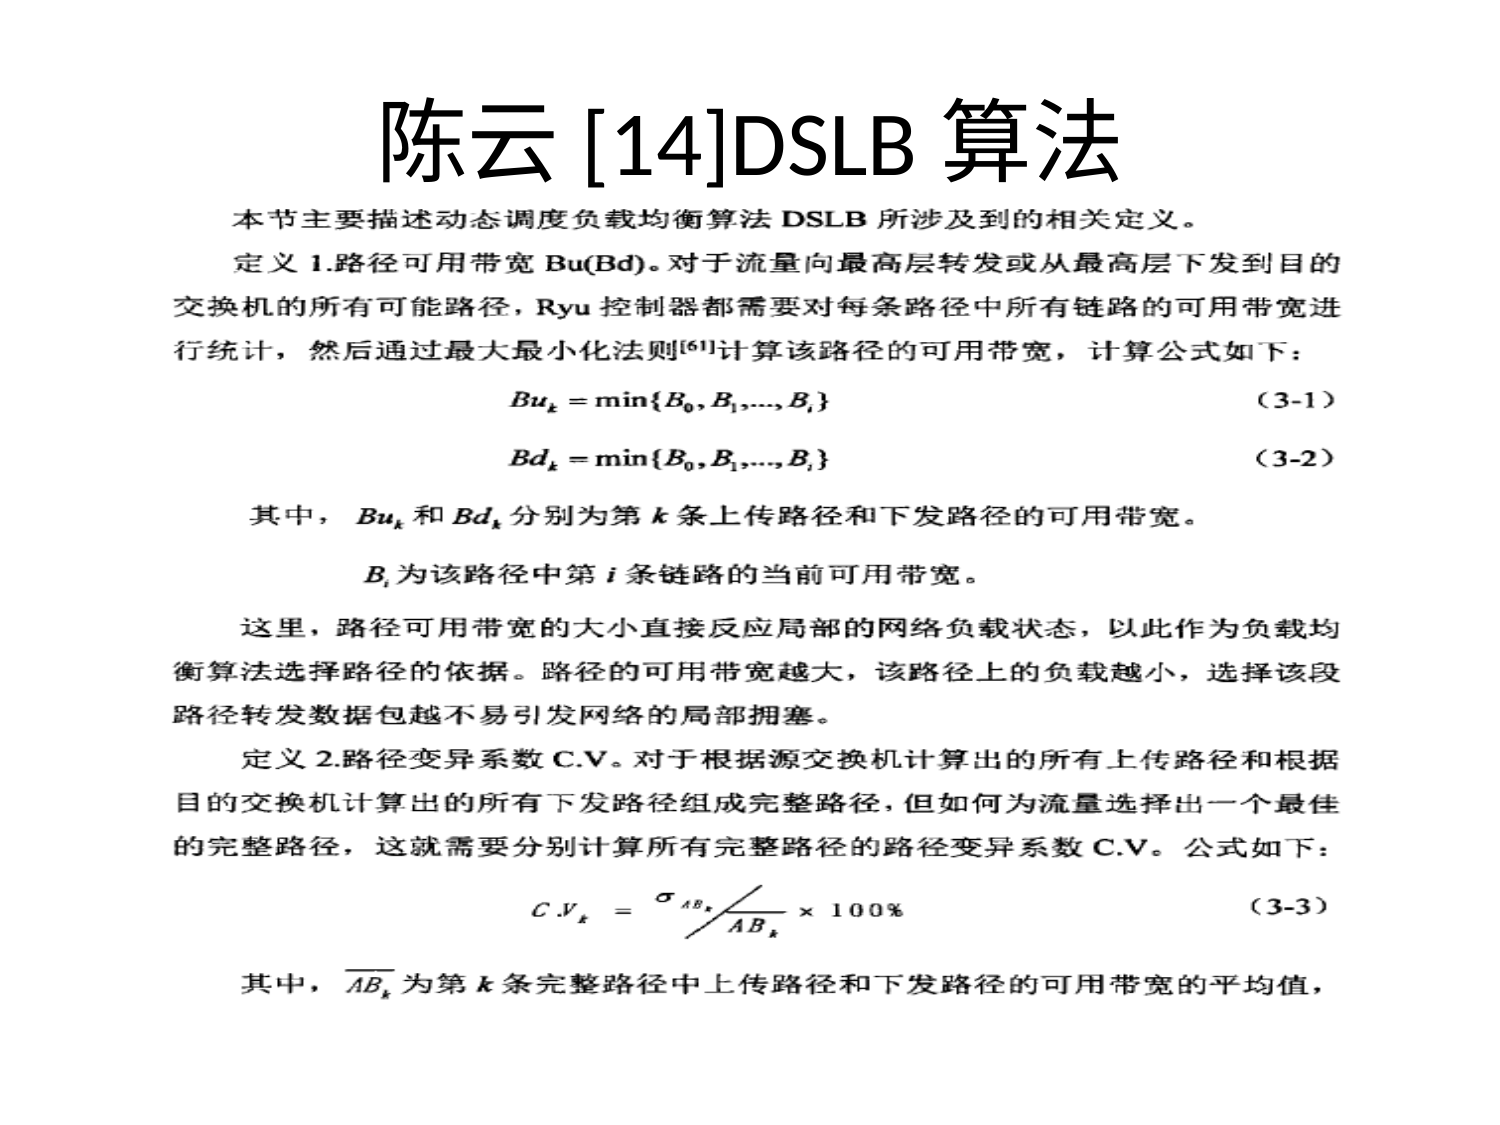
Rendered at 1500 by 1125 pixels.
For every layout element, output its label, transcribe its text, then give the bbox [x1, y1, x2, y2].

title 陈云[14]DSLB算法 [75, 45, 1425, 233]
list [135, 207, 1400, 1006]
